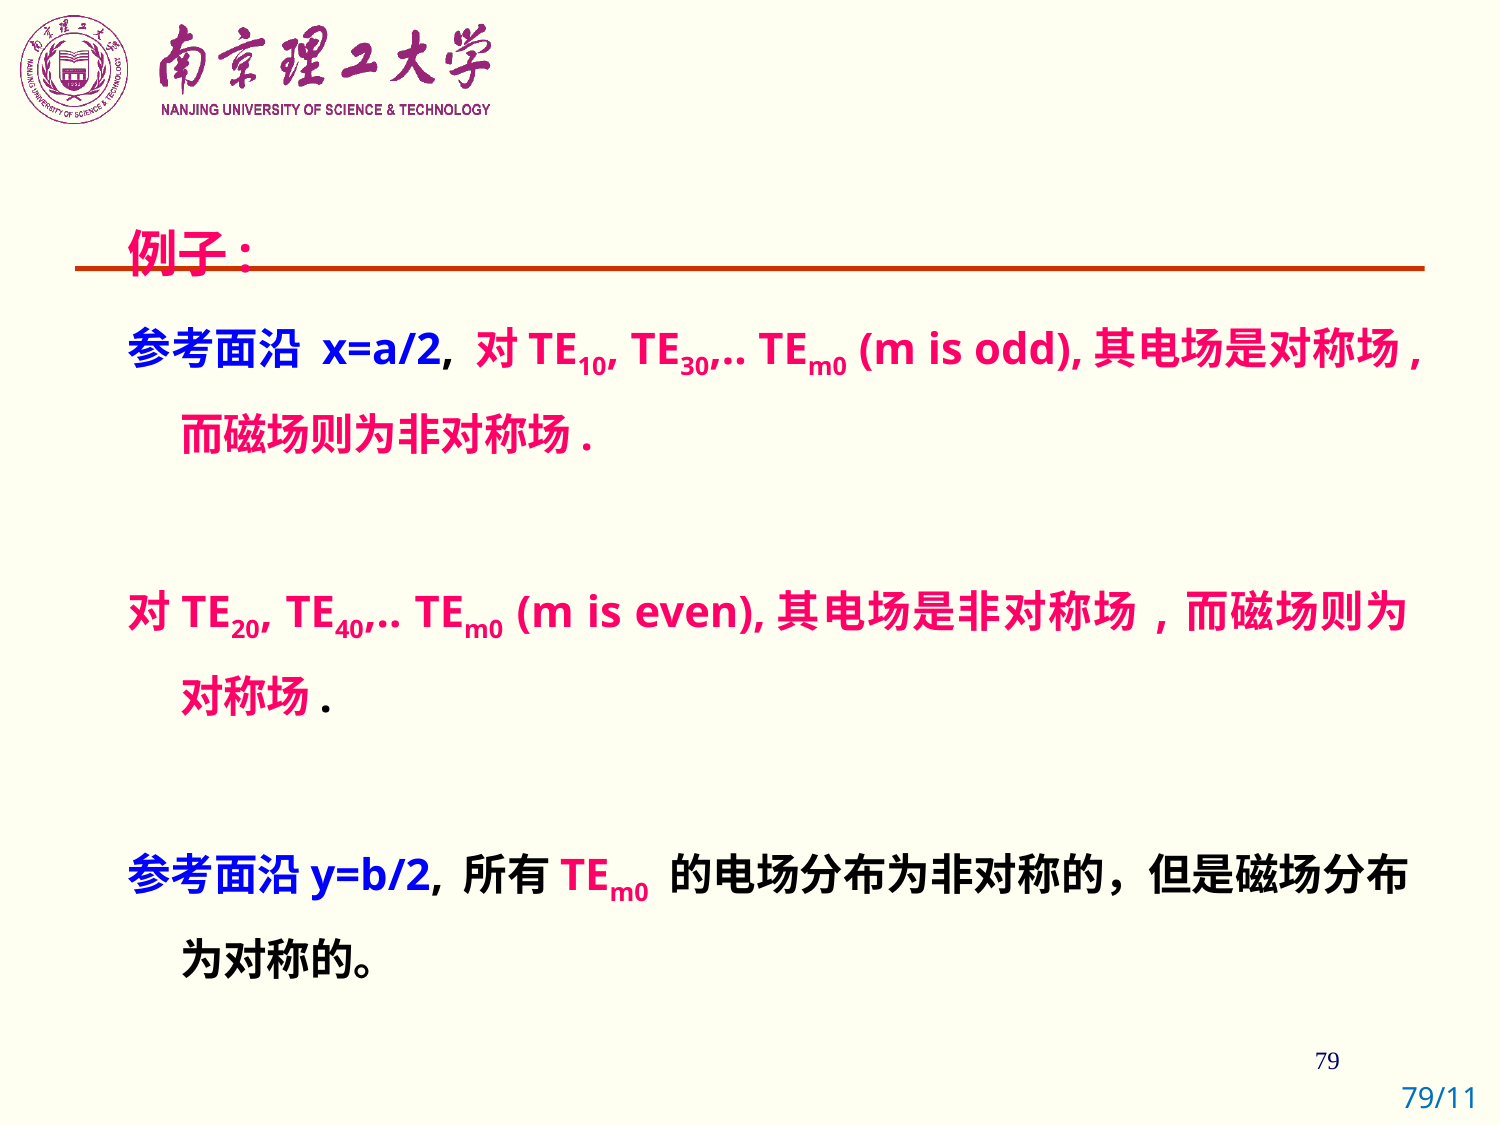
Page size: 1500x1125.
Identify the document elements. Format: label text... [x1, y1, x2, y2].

list 例子: 参考面沿 x=a/2, 对TE10, TE30,.. TEm0 (m is odd),其电场是对称场,而磁场则为非对称场. 对TE20, TE40,.. TEm0 (m is even),其电场是非对称场,而磁场则为对称场. 参考面沿y=b/2, 所有TEm0 的电场分布为非对称的，但是磁场分布为对称的。 [112, 184, 1425, 995]
picture [17, 15, 491, 126]
slide_number 79/11 [1144, 1069, 1495, 1125]
